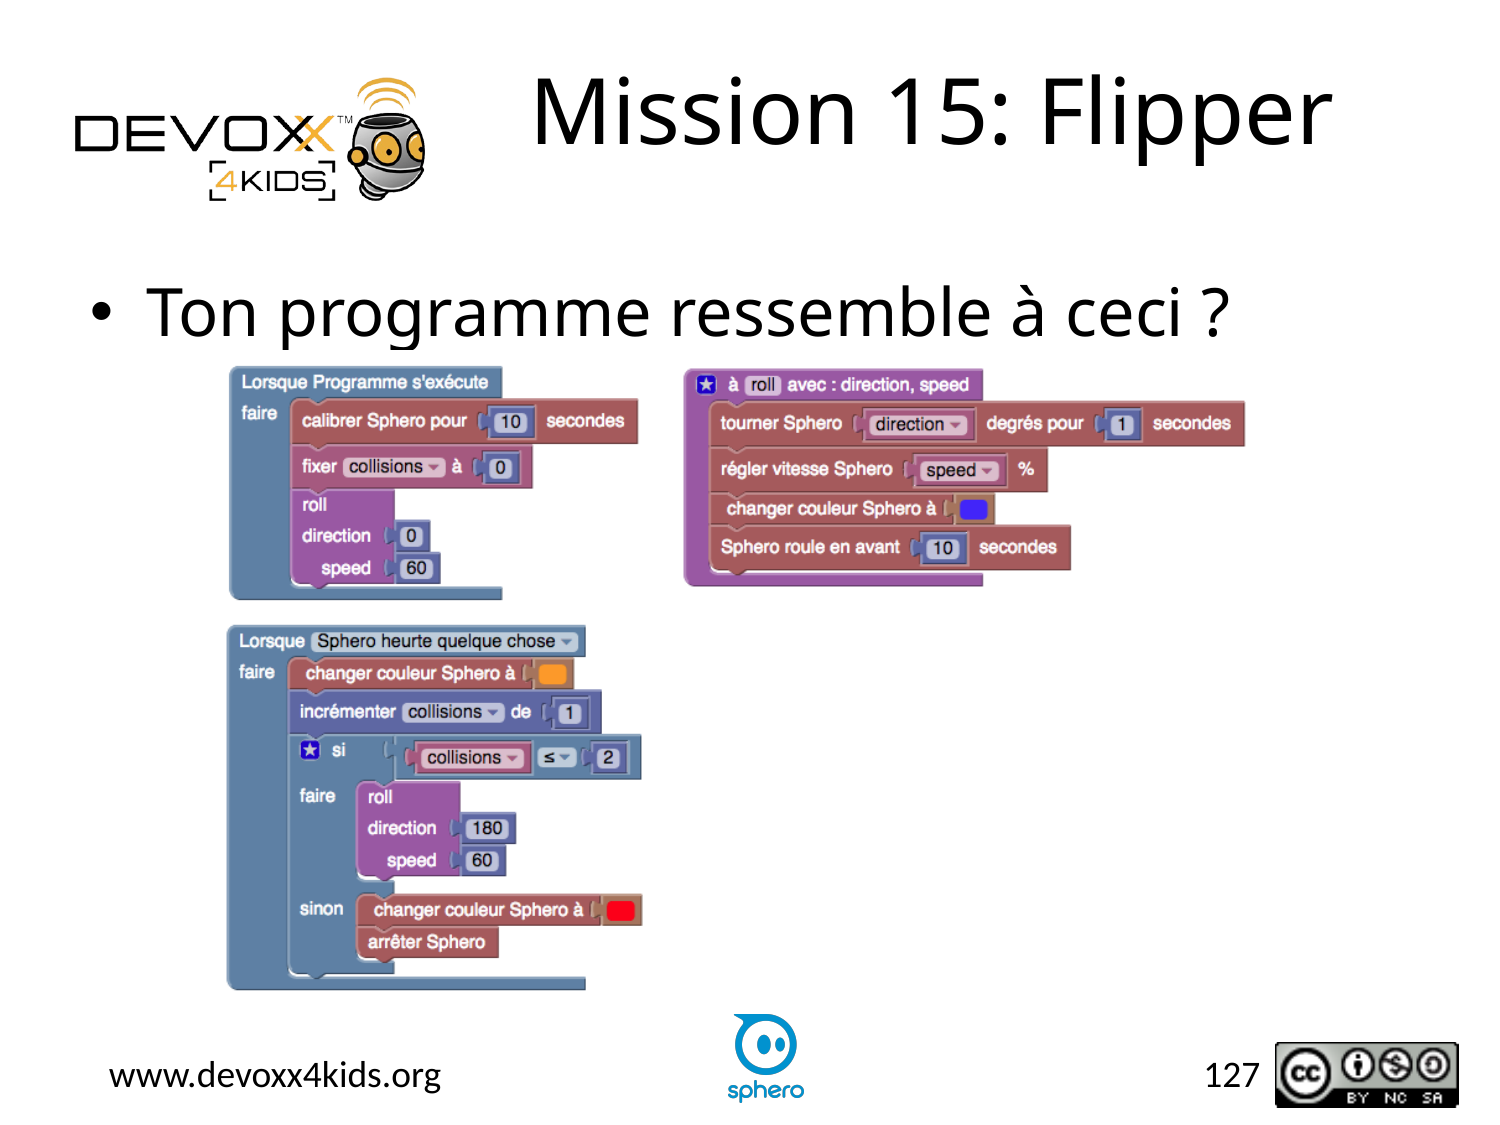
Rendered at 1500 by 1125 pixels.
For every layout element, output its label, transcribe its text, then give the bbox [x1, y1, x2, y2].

picture [743, 1021, 789, 1068]
picture [743, 1088, 749, 1095]
picture [728, 1014, 804, 1103]
title Mission 15: Flipper [439, 45, 1425, 233]
list Ton programme ressemble à ceci ? [75, 262, 1425, 371]
picture [728, 1096, 739, 1103]
picture [218, 349, 1257, 999]
picture [75, 77, 425, 201]
picture [794, 1088, 801, 1095]
slide_number 127 [1074, 1042, 1275, 1103]
picture [1275, 1042, 1459, 1108]
